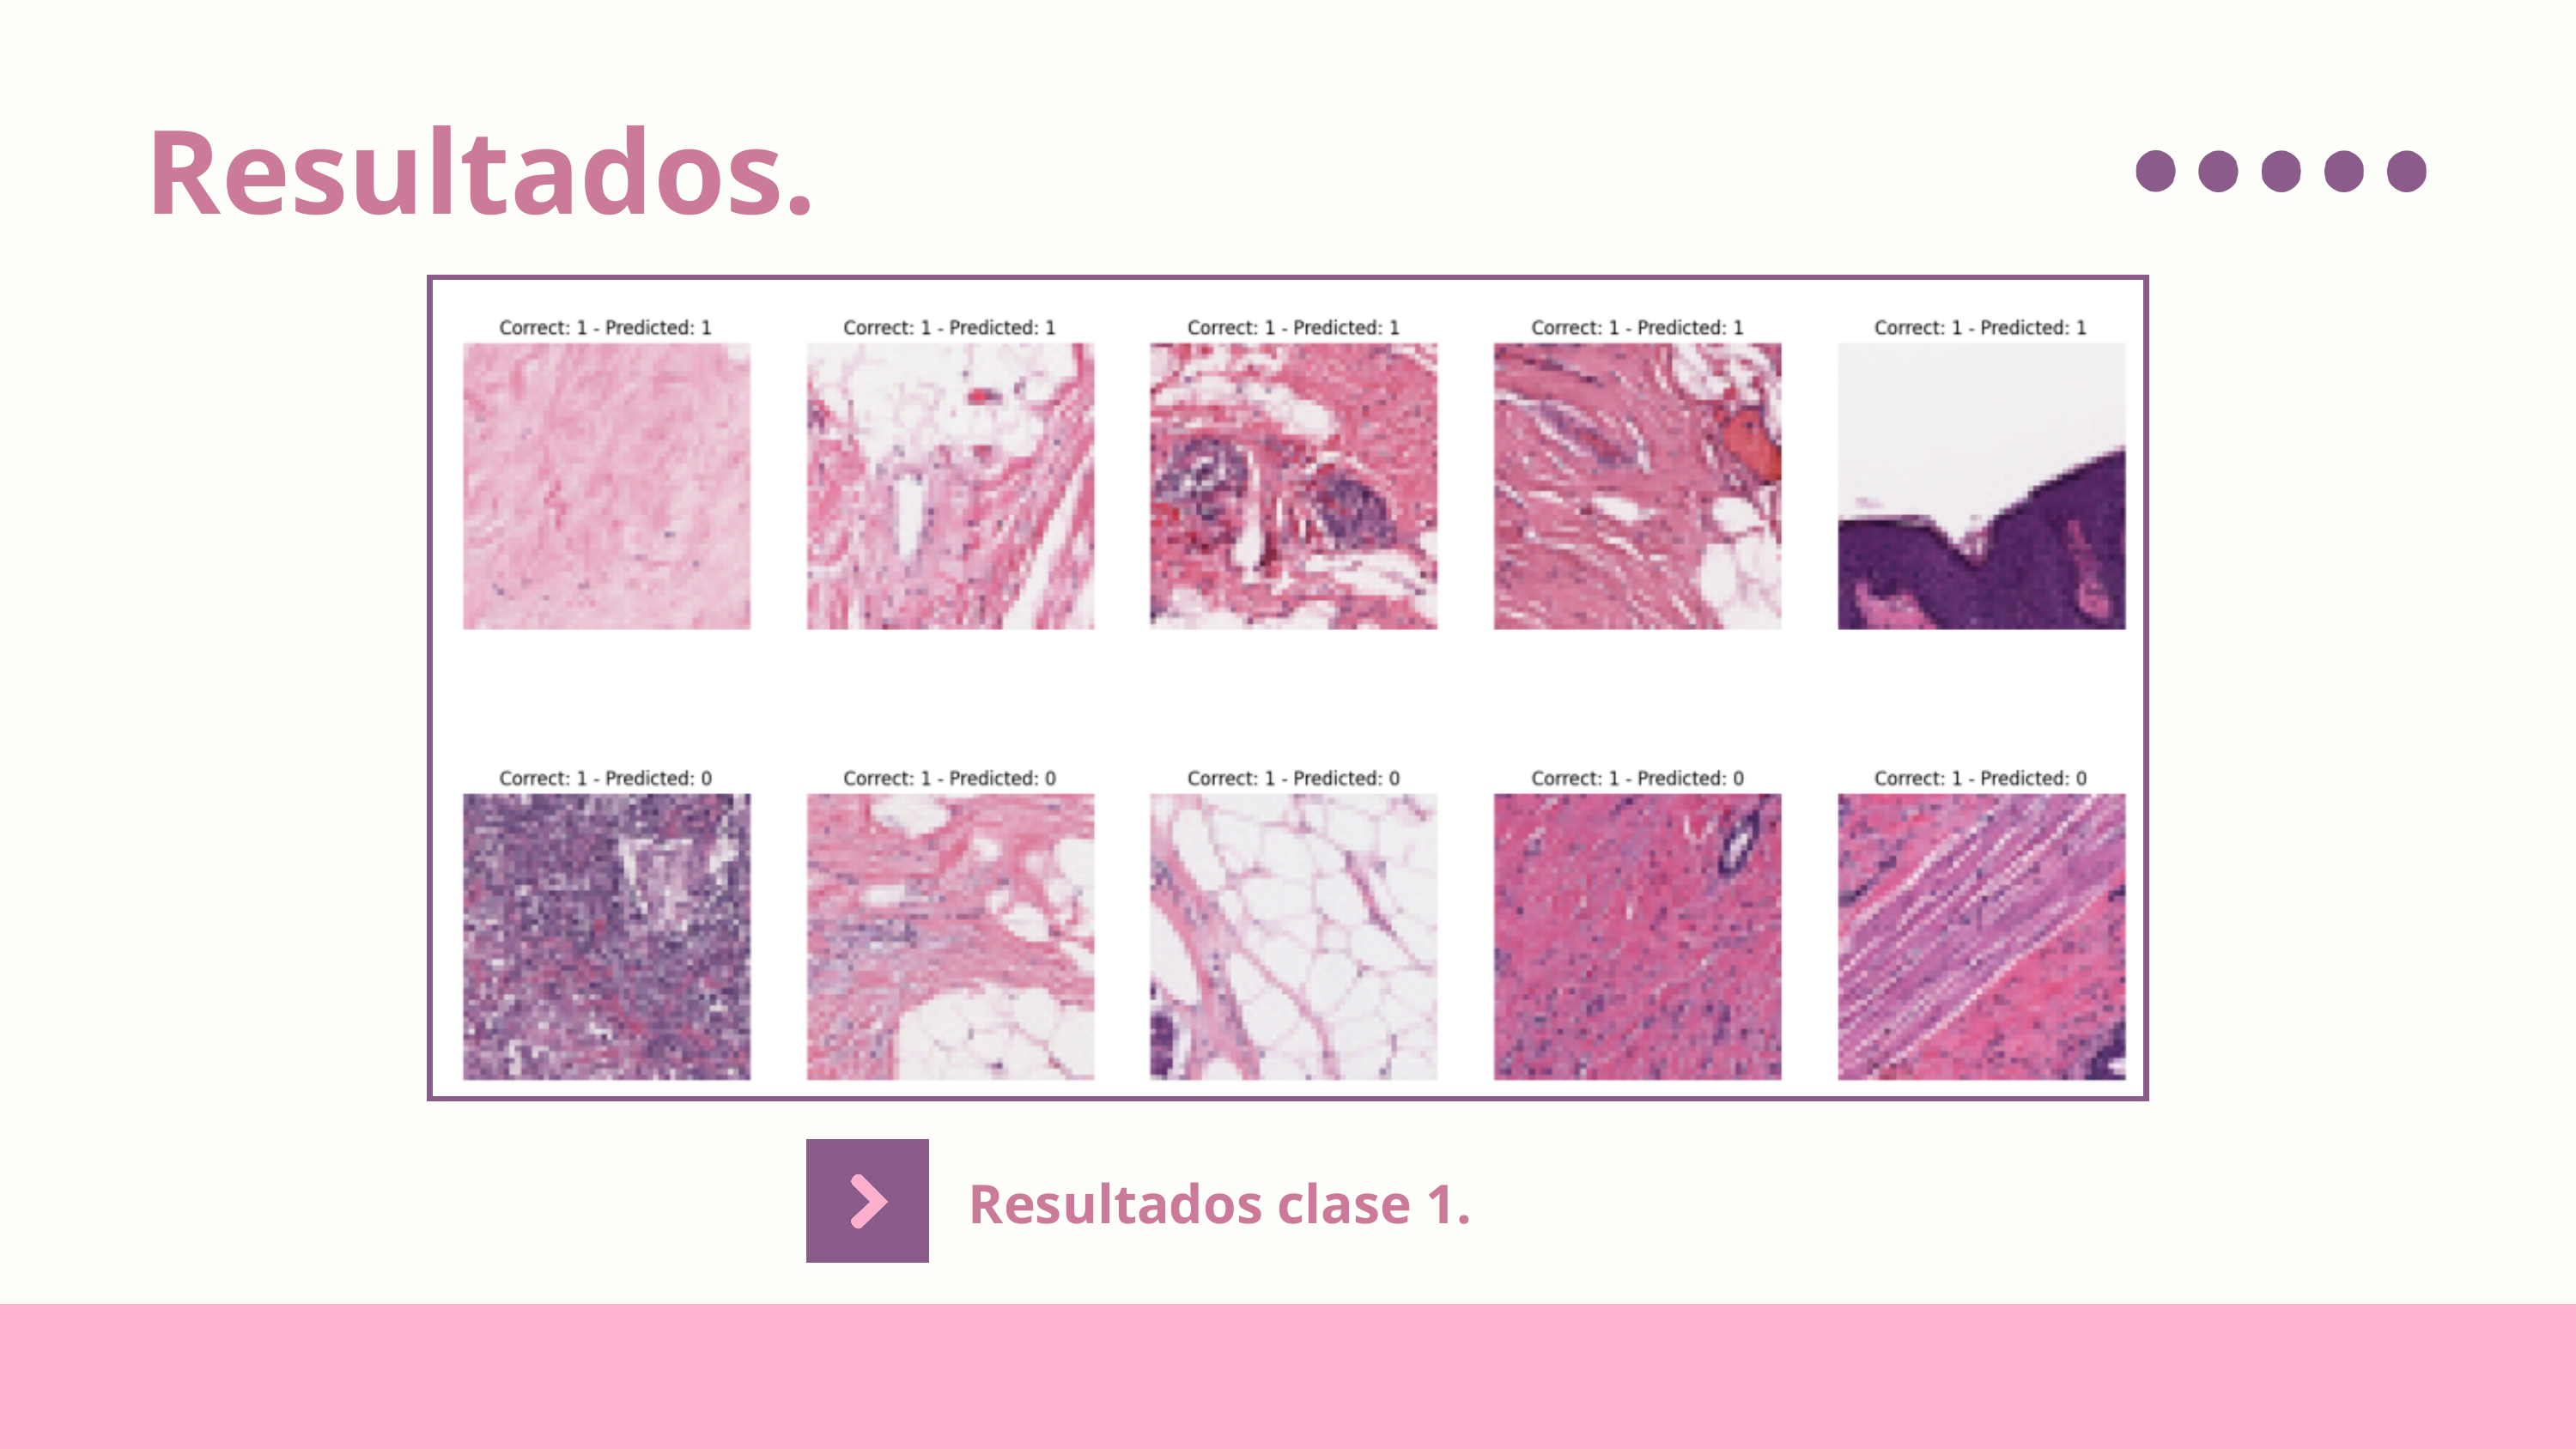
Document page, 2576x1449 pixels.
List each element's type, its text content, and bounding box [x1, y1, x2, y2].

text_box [0, 1303, 2576, 1449]
text_box [2136, 149, 2427, 193]
text_box Resultados. [144, 102, 1289, 238]
text_box [429, 276, 2147, 1099]
text_box Resultados clase 1. [969, 1159, 2281, 1235]
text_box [805, 1139, 930, 1264]
